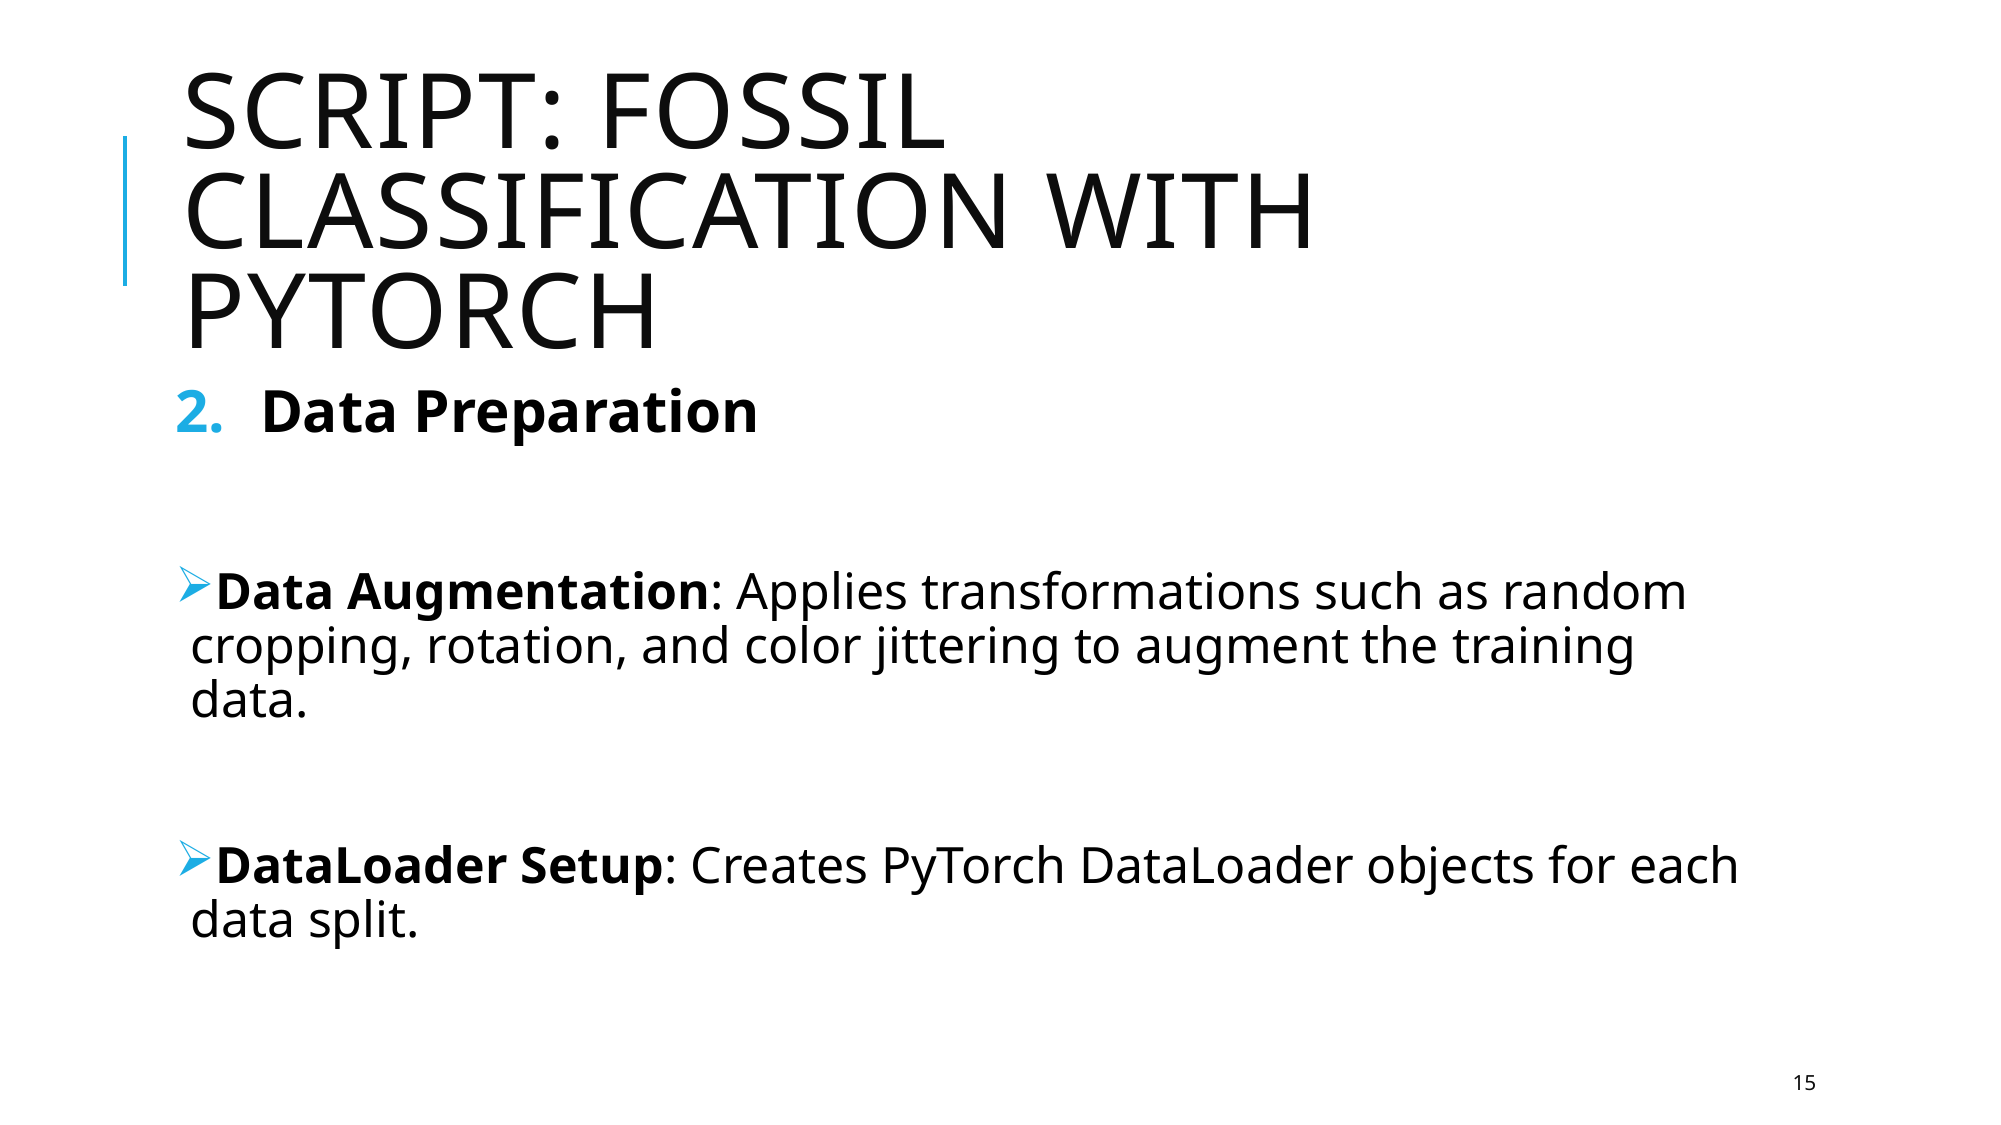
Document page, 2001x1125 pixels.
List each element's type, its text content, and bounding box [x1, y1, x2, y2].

title Script: Fossil Classification with PyTorch [168, 96, 1763, 342]
list Data Preparation Data Augmentation: Applies transformations such as random cropping, rotation, and color jittering to augment the training data. DataLoader Setup: Creates PyTorch DataLoader objects for each data split. [168, 375, 1763, 1035]
slide_number 15 [1777, 1061, 1938, 1107]
